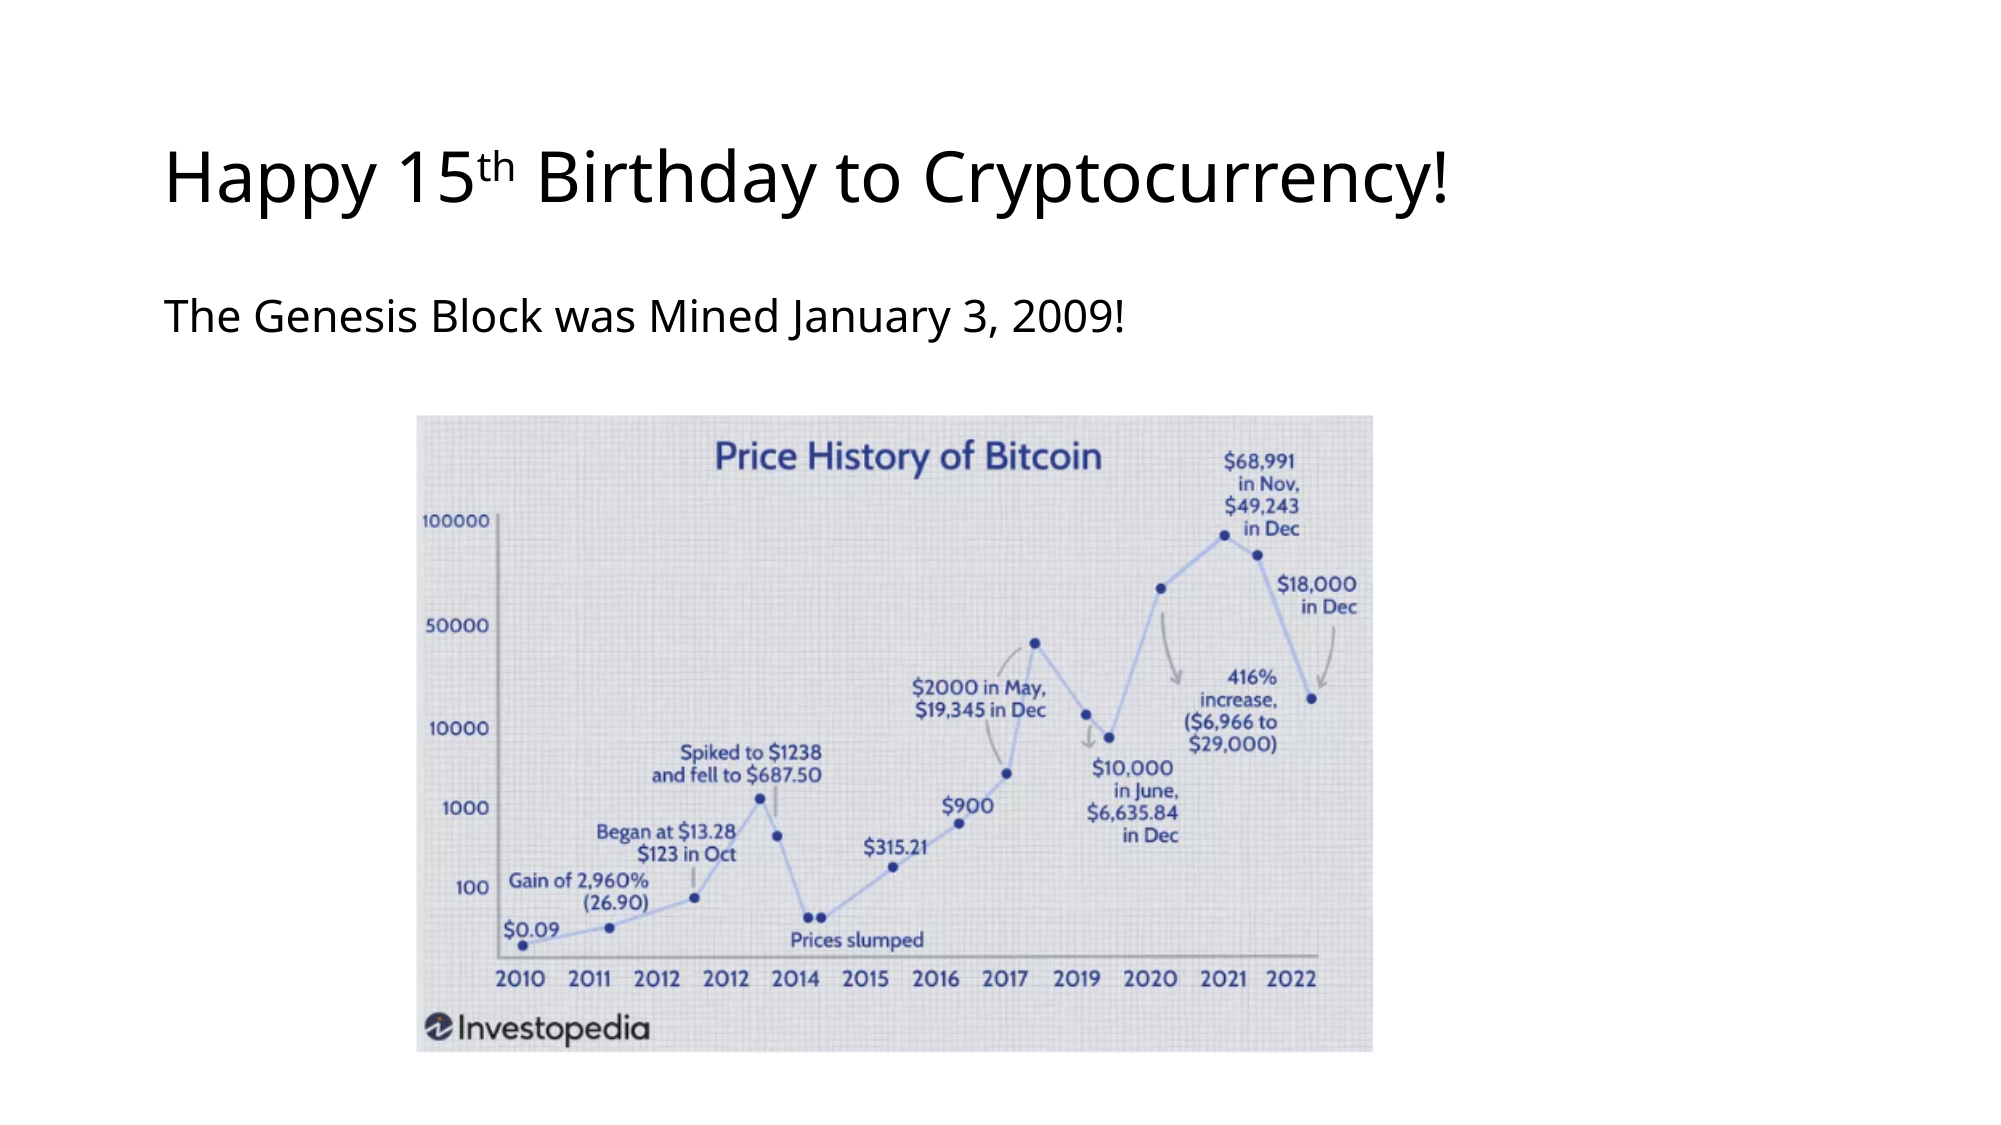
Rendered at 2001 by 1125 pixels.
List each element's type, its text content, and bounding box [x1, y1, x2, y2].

title Happy 15th Birthday to Cryptocurrency! The Genesis Block was Mined January 3, 2009! [148, 133, 1874, 351]
picture [412, 414, 1378, 1054]
